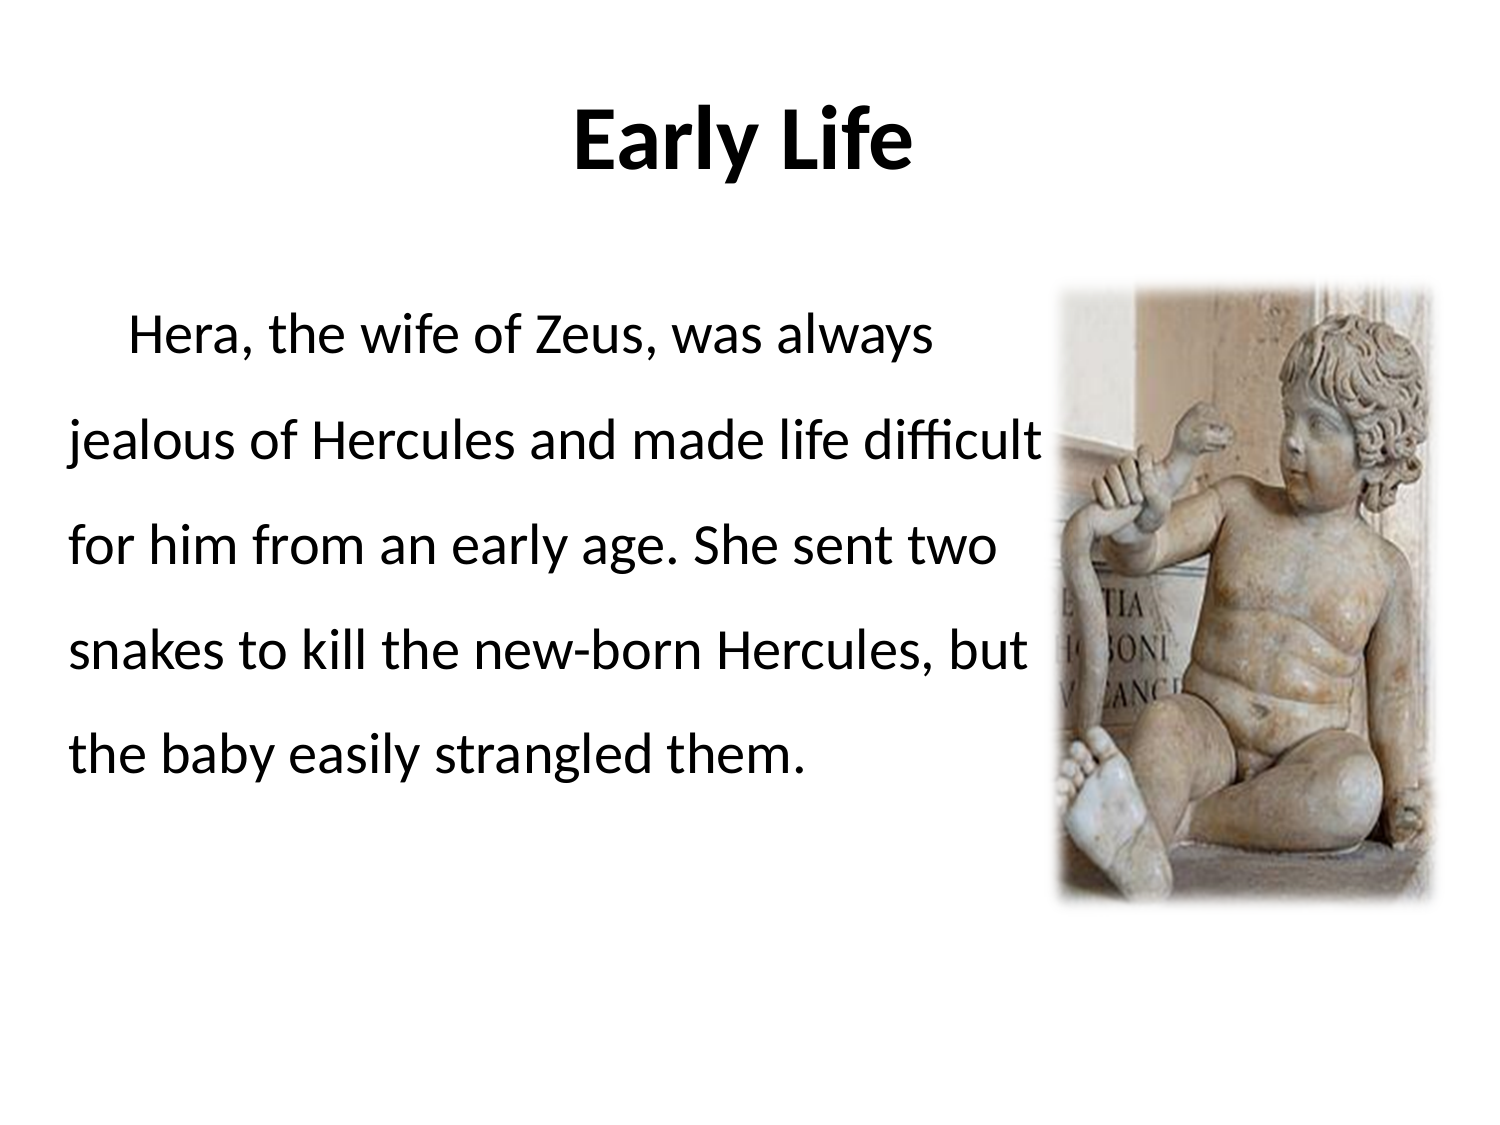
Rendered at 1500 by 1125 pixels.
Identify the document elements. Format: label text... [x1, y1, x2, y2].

list Hera, the wife of Zeus, was always jealous of Hercules and made life difficult for him from an early age. She sent two snakes to kill the new-born Hercules, but the baby easily strangled them. [53, 238, 1059, 917]
picture [1044, 272, 1447, 918]
text_box Early Life [159, 70, 1329, 195]
